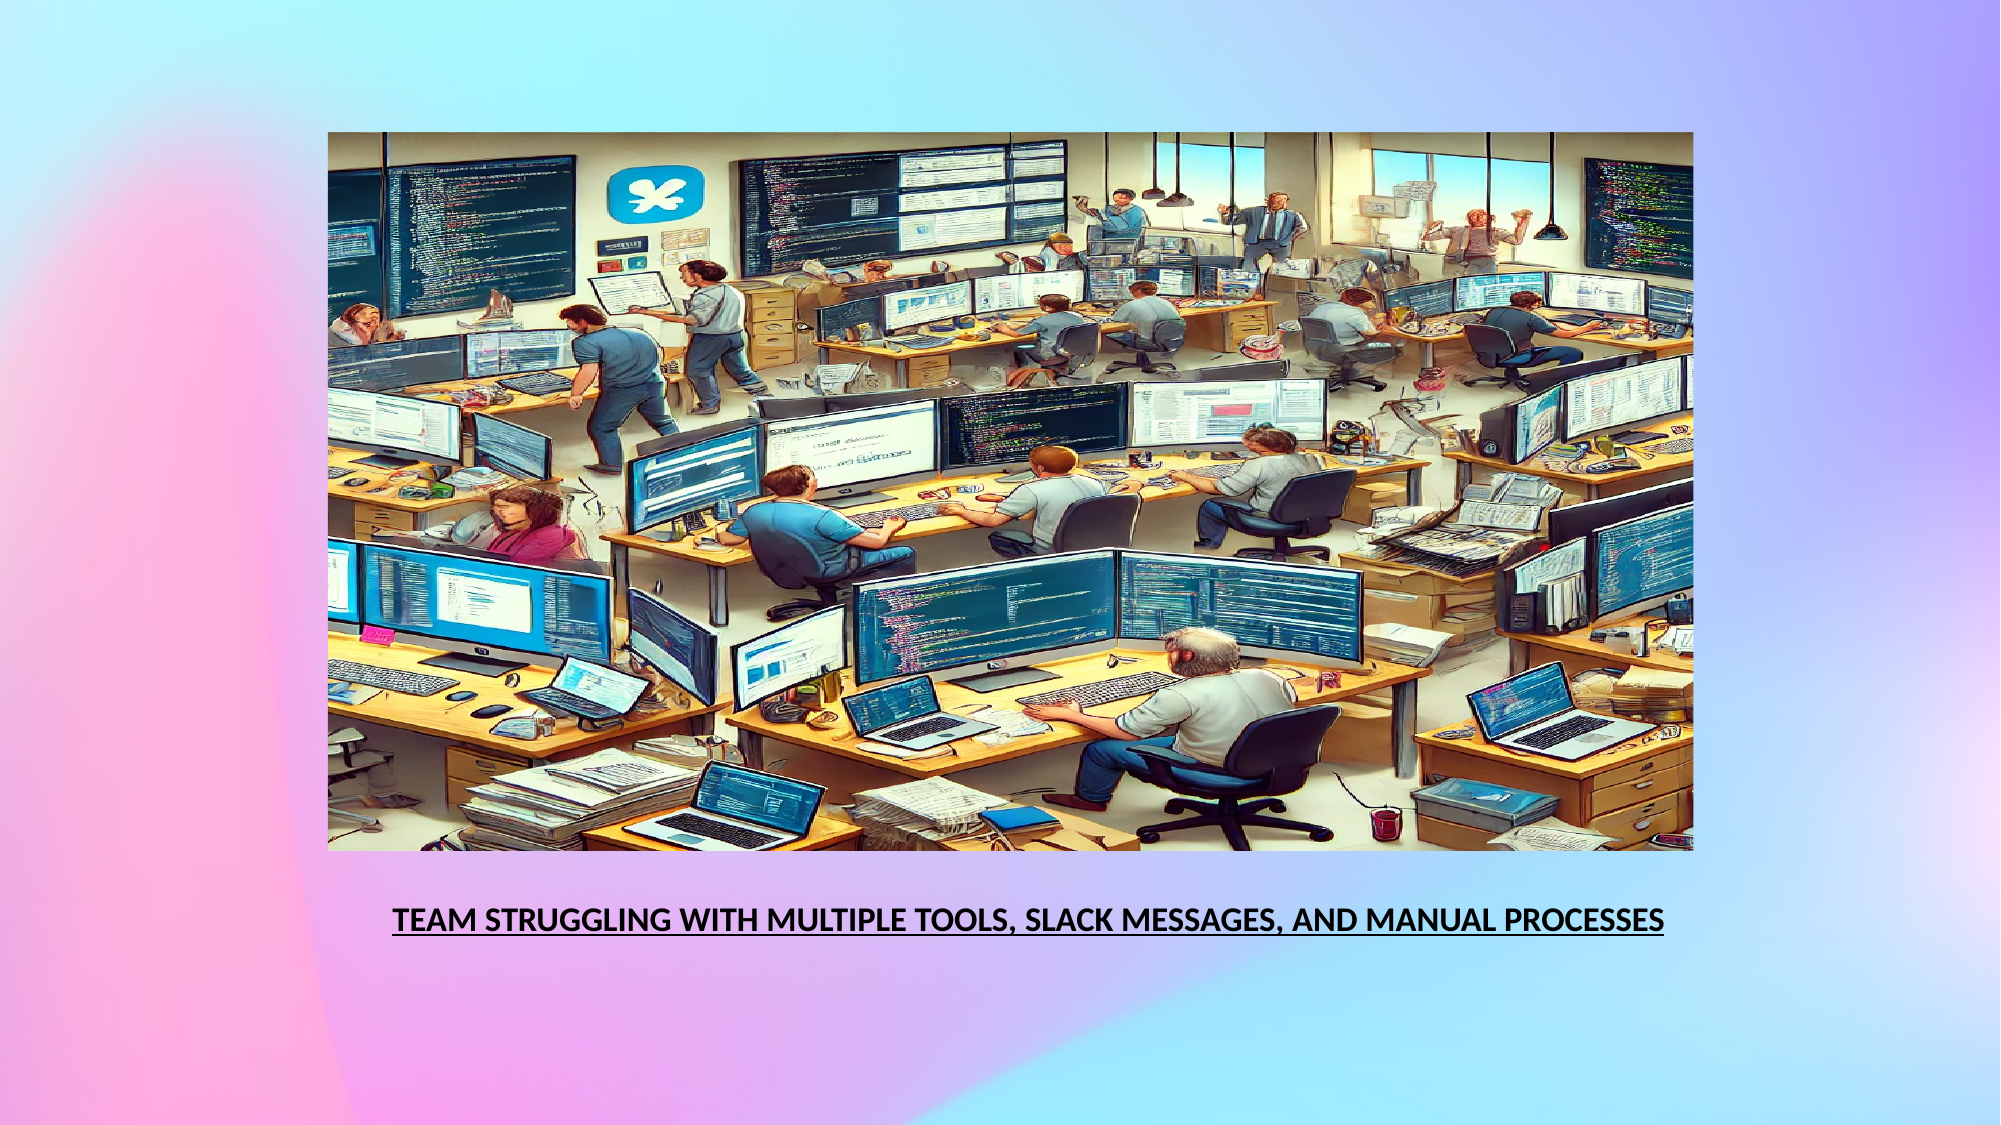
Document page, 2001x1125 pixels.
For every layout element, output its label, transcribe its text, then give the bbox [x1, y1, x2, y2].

title team struggling with multiple tools, Slack messages, and manual processes [377, 893, 1821, 947]
picture [0, 0, 2001, 1125]
